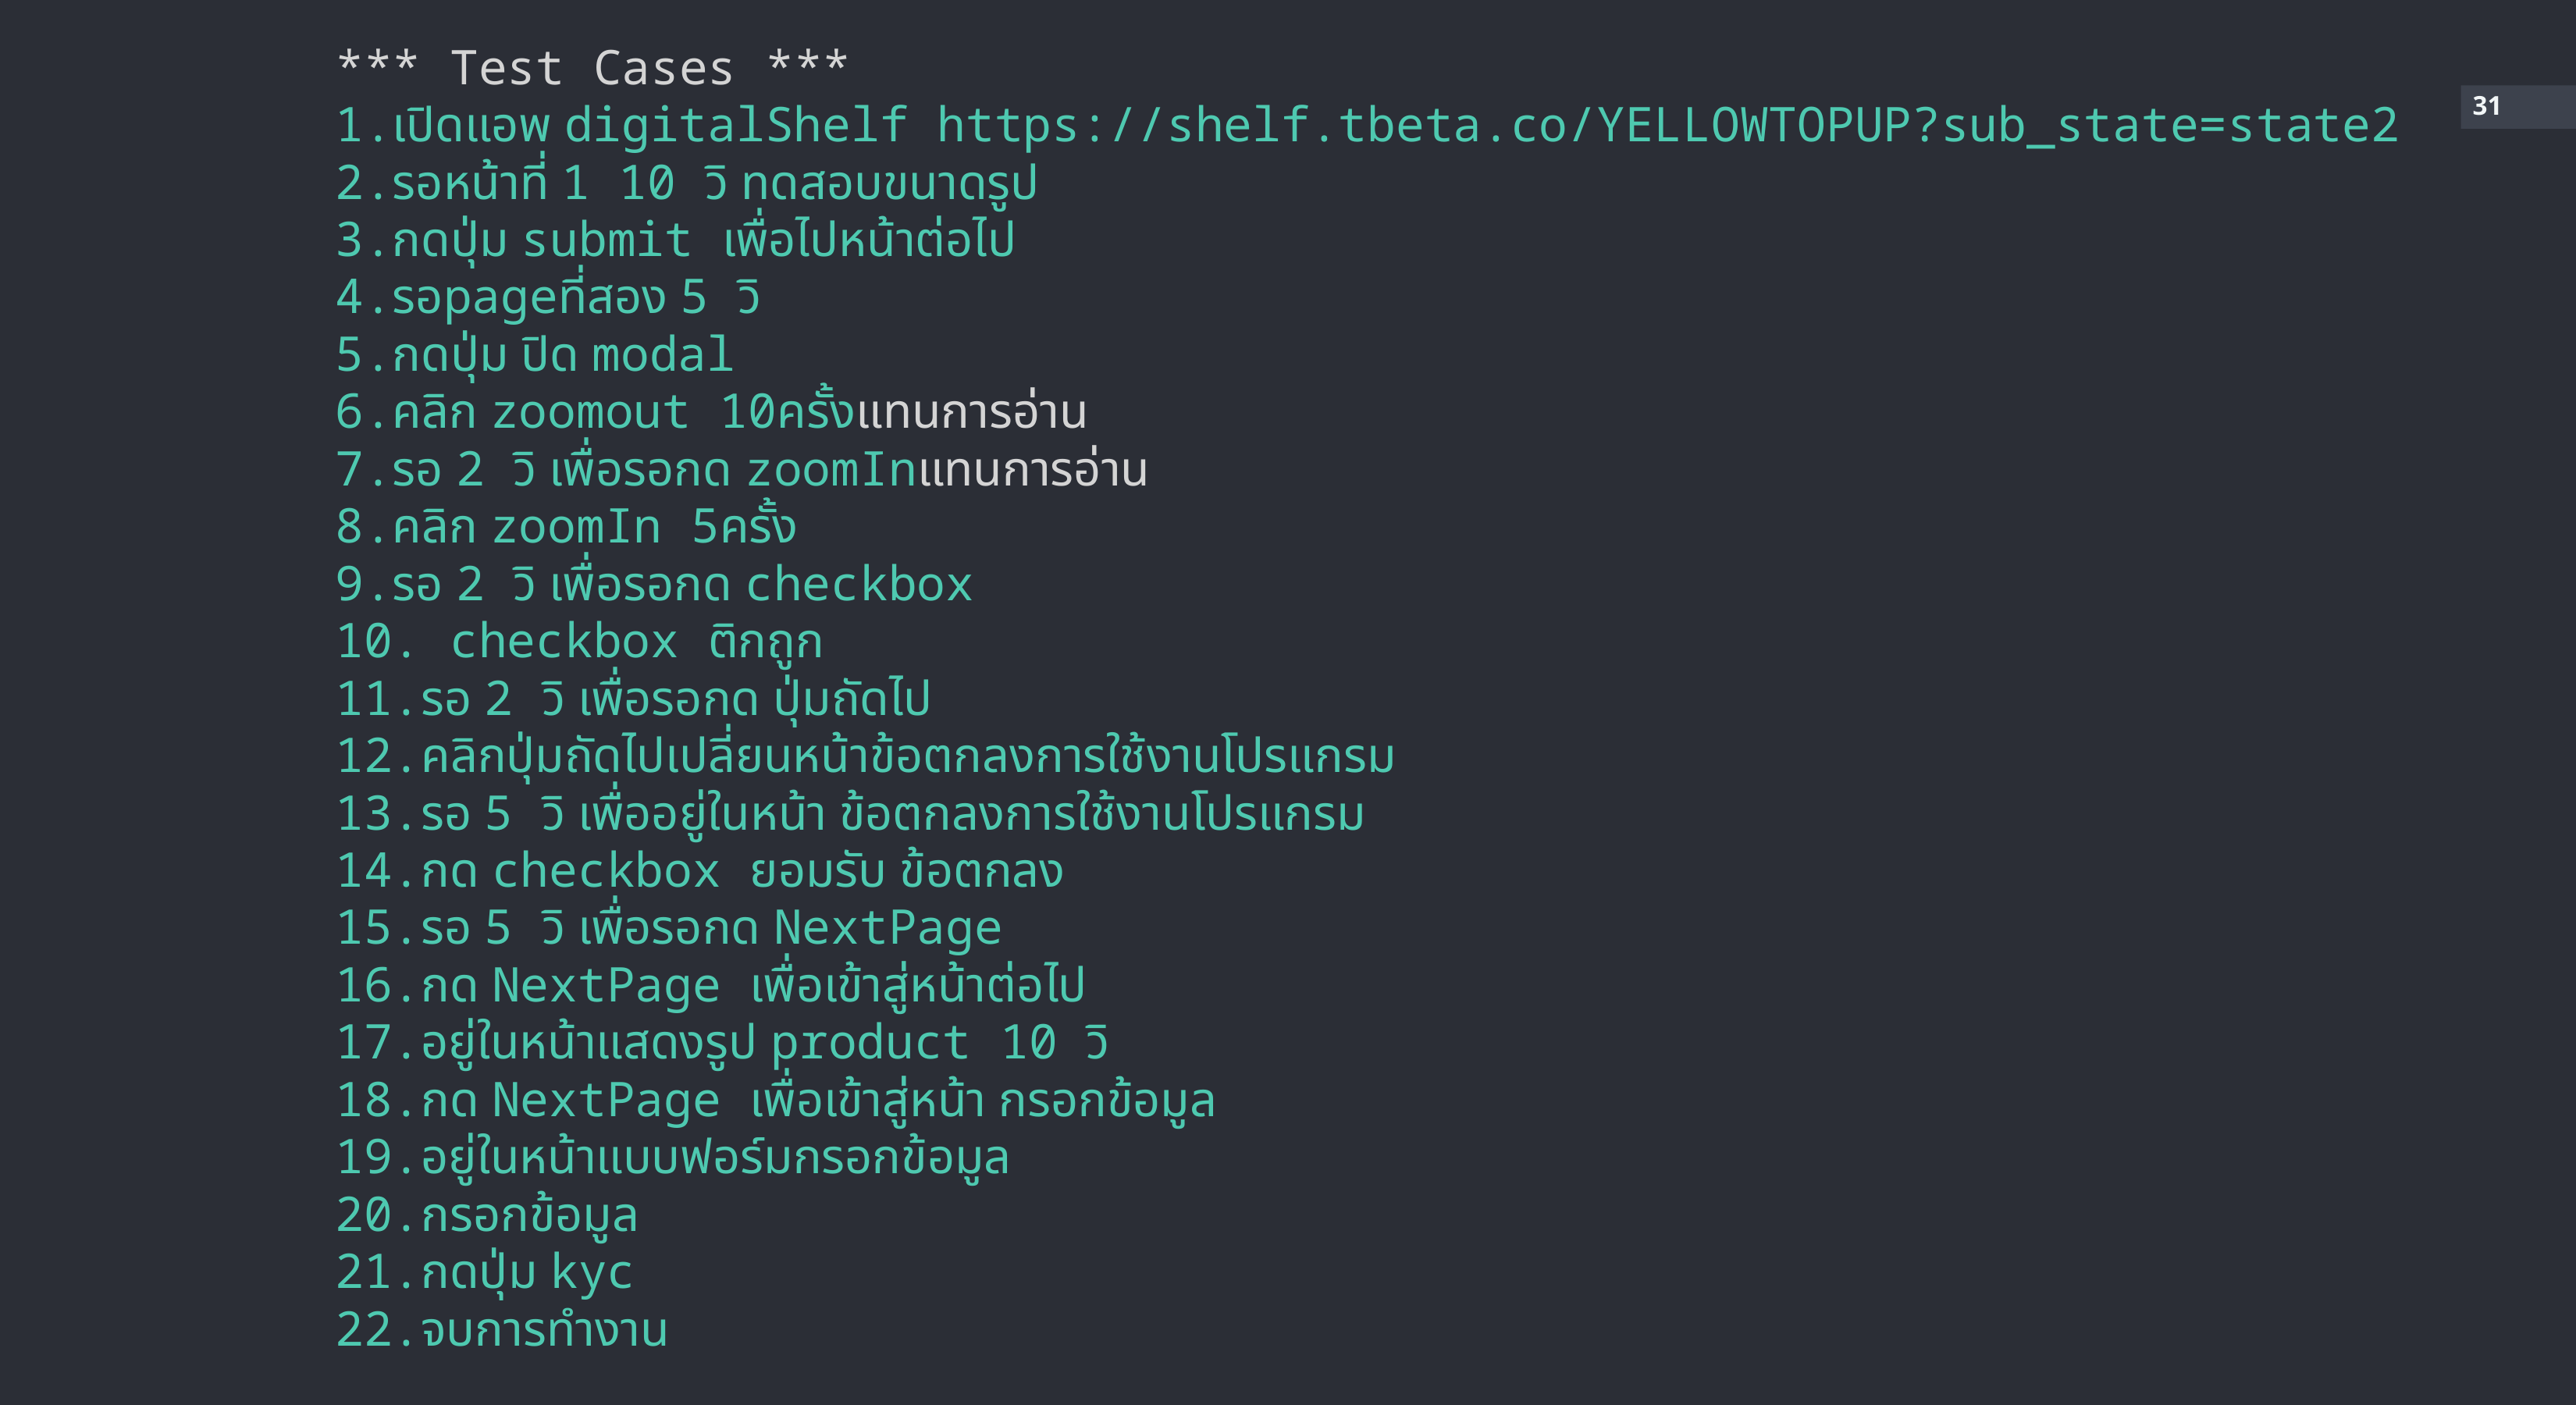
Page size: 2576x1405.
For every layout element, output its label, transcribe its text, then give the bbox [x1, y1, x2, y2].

text_box *** Test Cases *** 1.เปิดแอพ digitalShelf https://shelf.tbeta.co/YELLOWTOPUP?sub_state=state2 2.รอหน้าที่ 1 10 วิ ทดสอบขนาดรูป 3.กดปุ่ม submit เพื่อไปหน้าต่อไป 4.รอpageที่สอง 5 วิ 5.กดปุ่ม ปิด modal 6.คลิก zoomout 10ครั้งแทนการอ่าน 7.รอ 2 วิ เพื่อรอกด zoomInแทนการอ่าน 8.คลิก zoomIn 5ครั้ง 9.รอ 2 วิ เพื่อรอกด checkbox 10. checkbox ติกถูก 11.รอ 2 วิ เพื่อรอกด ปุ่มถัดไป 12.คลิกปุ่มถัดไปเปลี่ยนหน้าข้อตกลงการใช้งานโปรแกรม 13.รอ 5 วิ เพื่ออยู่ในหน้า ข้อตกลงการใช้งานโปรแกรม 14.กด checkbox ยอมรับ ข้อตกลง 15.รอ 5 วิ เพื่อรอกด NextPage 16.กด NextPage เพื่อเข้าสู่หน้าต่อไป 17.อยู่ในหน้าแสดงรูป product 10 วิ 18.กด NextPage เพื่อเข้าสู่หน้า กรอกข้อมูล 19.อยู่ในหน้าแบบฟอร์มกรอกข้อมูล 20.กรอกข้อมูล 21.กดปุ่ม kyc 22.จบการทำงาน [323, 30, 2461, 1361]
slide_number 31 [2461, 69, 2576, 145]
